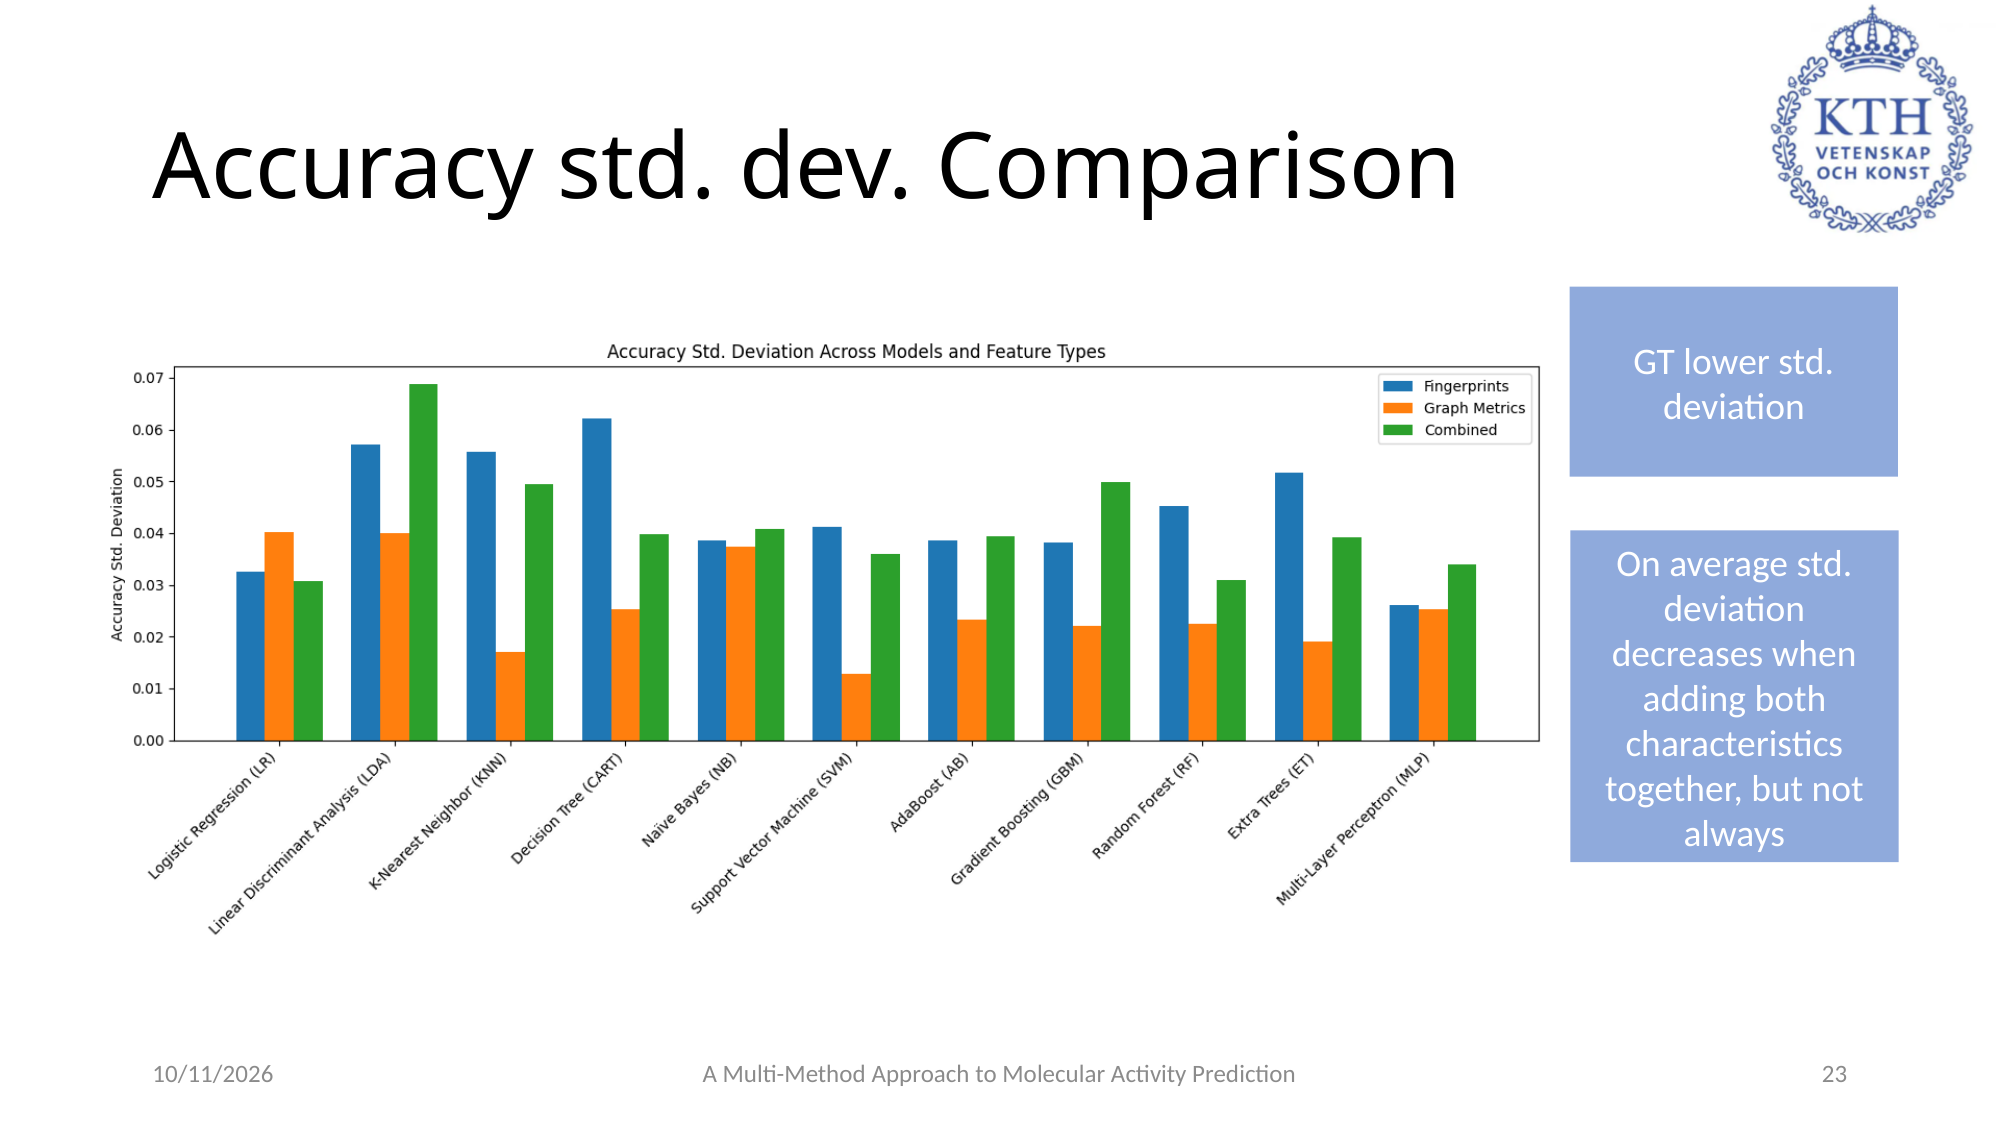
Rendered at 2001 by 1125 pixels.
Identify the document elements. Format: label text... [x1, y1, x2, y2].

text_box On average std. deviation decreases when adding both characteristics together, but not always [1569, 529, 1900, 863]
title Accuracy std. dev. Comparison [137, 59, 1863, 278]
text_box GT lower std. deviation [1569, 286, 1899, 478]
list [101, 333, 1548, 948]
picture [1734, 0, 2000, 255]
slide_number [137, 1042, 588, 1103]
footer A Multi-Method Approach to Molecular Activity Prediction [662, 1042, 1338, 1103]
slide_number 23 [1412, 1042, 1863, 1103]
